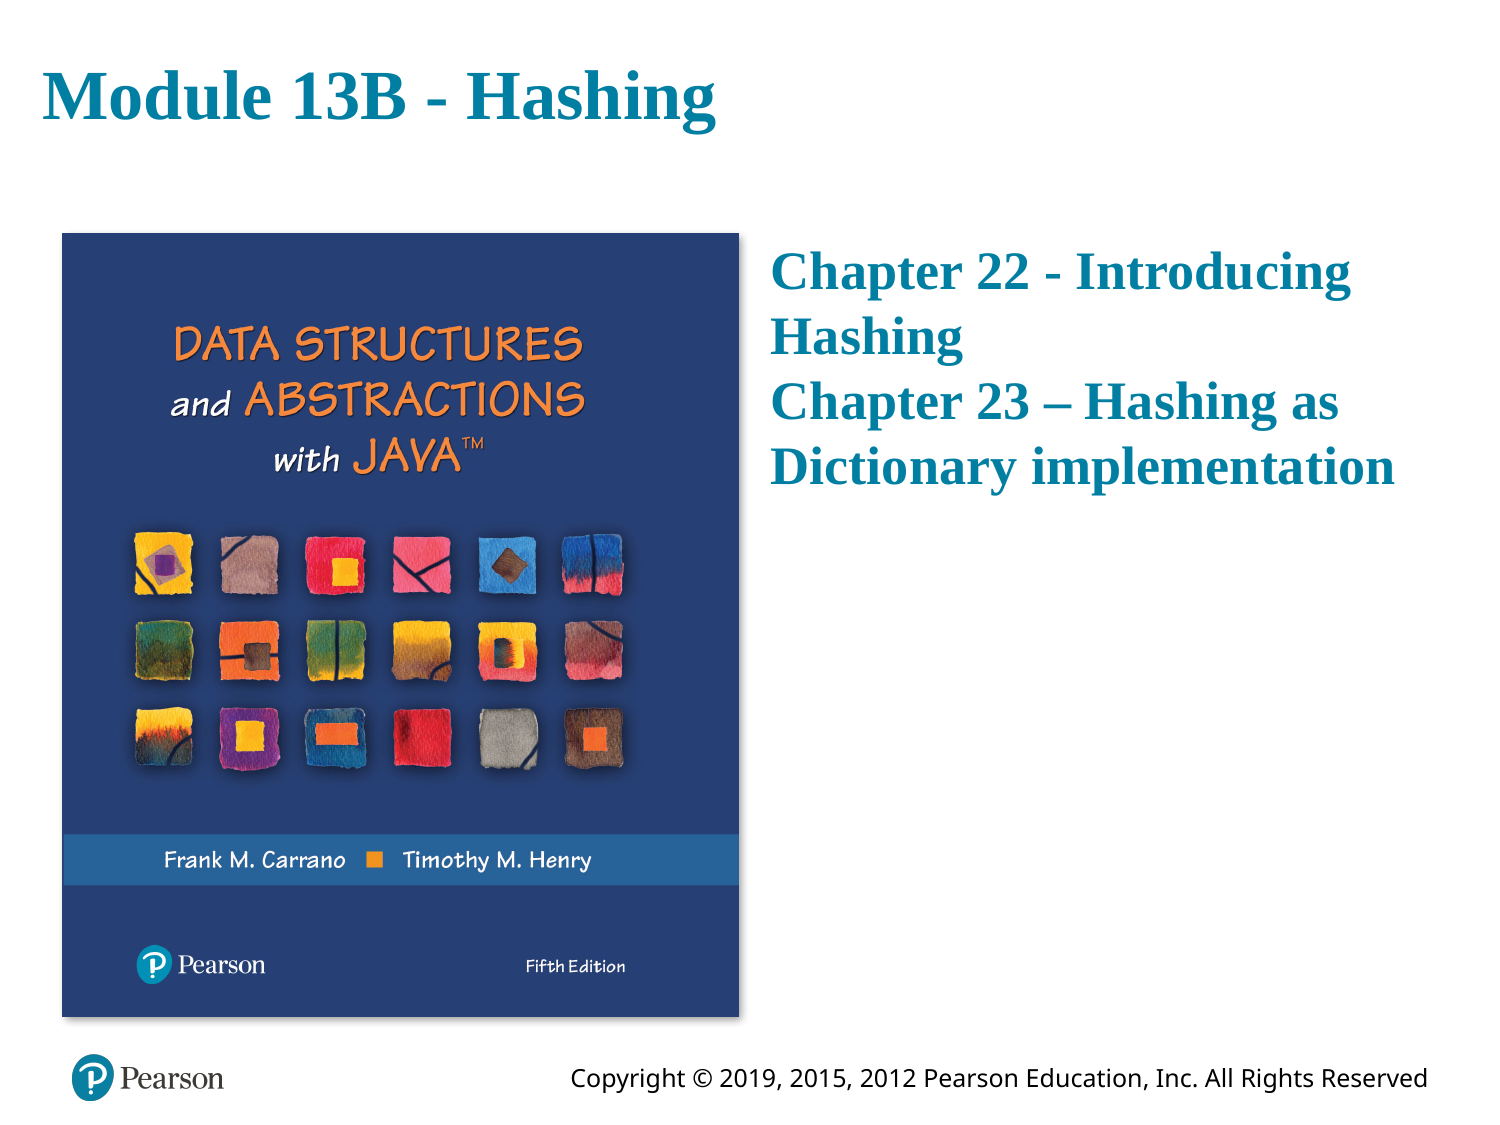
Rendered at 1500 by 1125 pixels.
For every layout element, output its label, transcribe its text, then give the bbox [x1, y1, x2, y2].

picture [72, 1054, 88, 1070]
picture [98, 1054, 224, 1101]
picture [72, 1087, 83, 1101]
title Module 13B - Hashing [41, 0, 1440, 135]
picture [61, 232, 740, 1017]
picture [80, 1063, 106, 1088]
text_box Chapter 22 - Introducing Hashing Chapter 23 – Hashing as Dictionary implementation [770, 235, 1460, 684]
